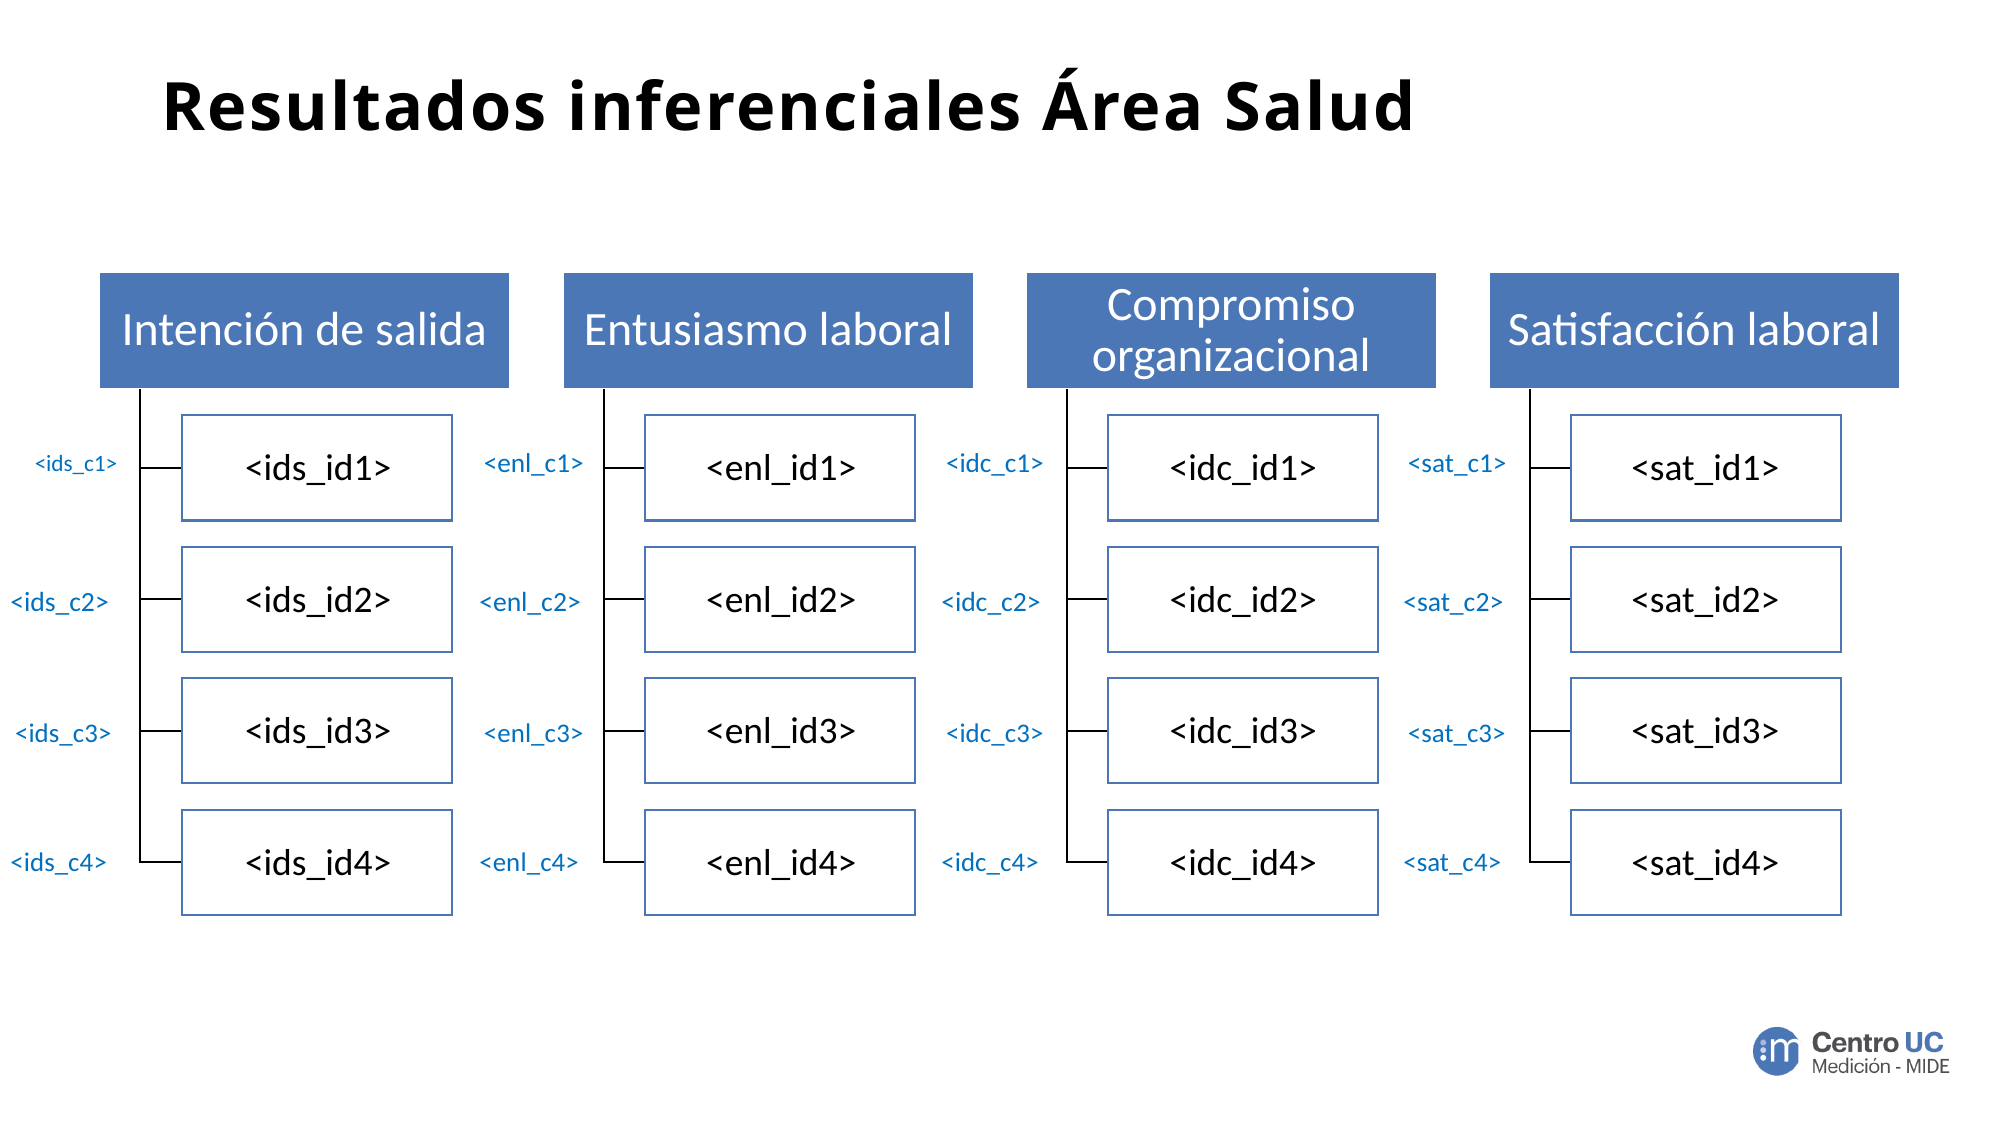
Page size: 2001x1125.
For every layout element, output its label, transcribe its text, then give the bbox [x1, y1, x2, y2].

list <ids_c4> [0, 831, 99, 894]
picture [1753, 1025, 1951, 1077]
list <ids_c1> [19, 432, 99, 496]
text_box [99, 229, 1901, 957]
title Resultados inferenciales Área Salud [146, 42, 1854, 176]
list <ids_c3> [0, 698, 99, 769]
list <ids_c2> [0, 570, 99, 636]
